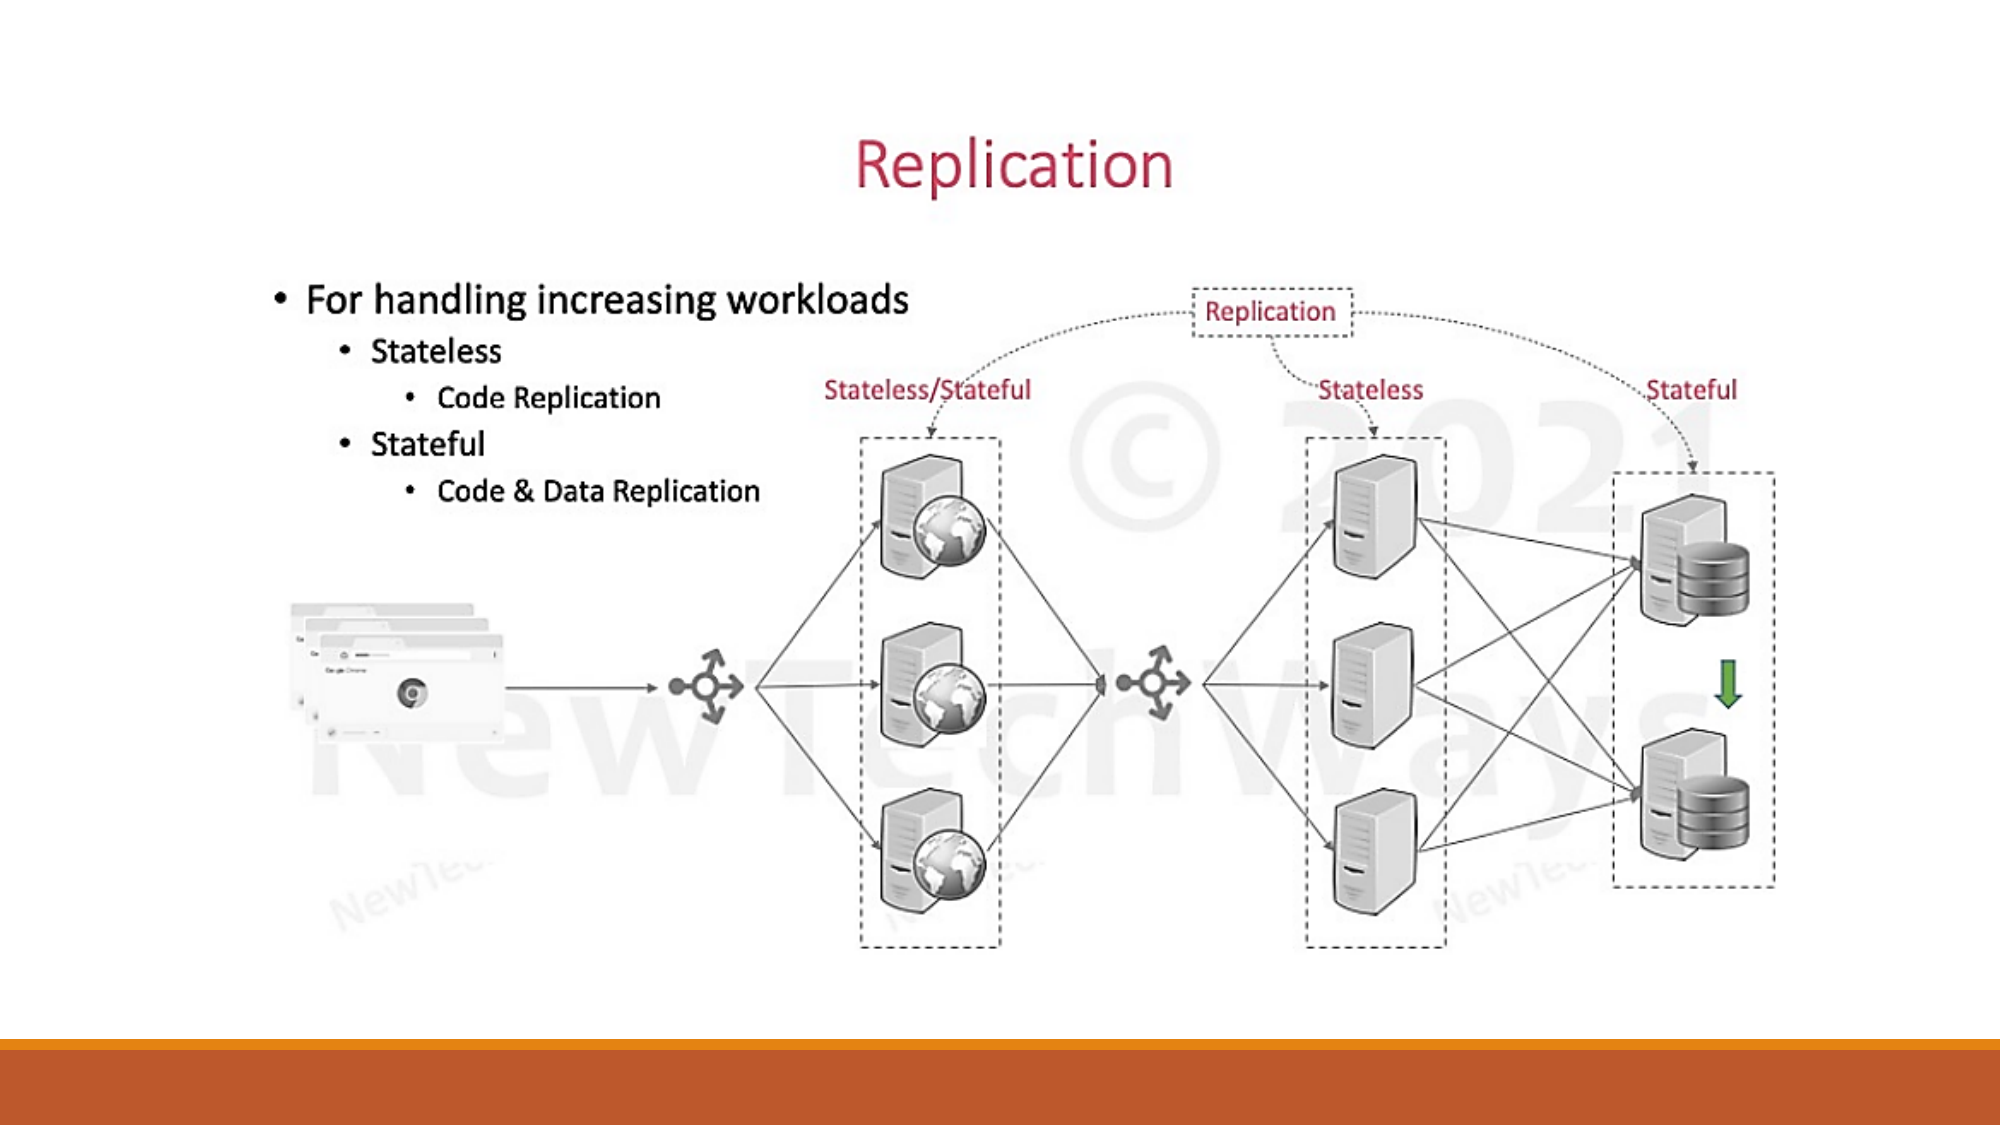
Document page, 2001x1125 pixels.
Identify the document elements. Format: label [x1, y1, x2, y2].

picture [180, 113, 1839, 967]
